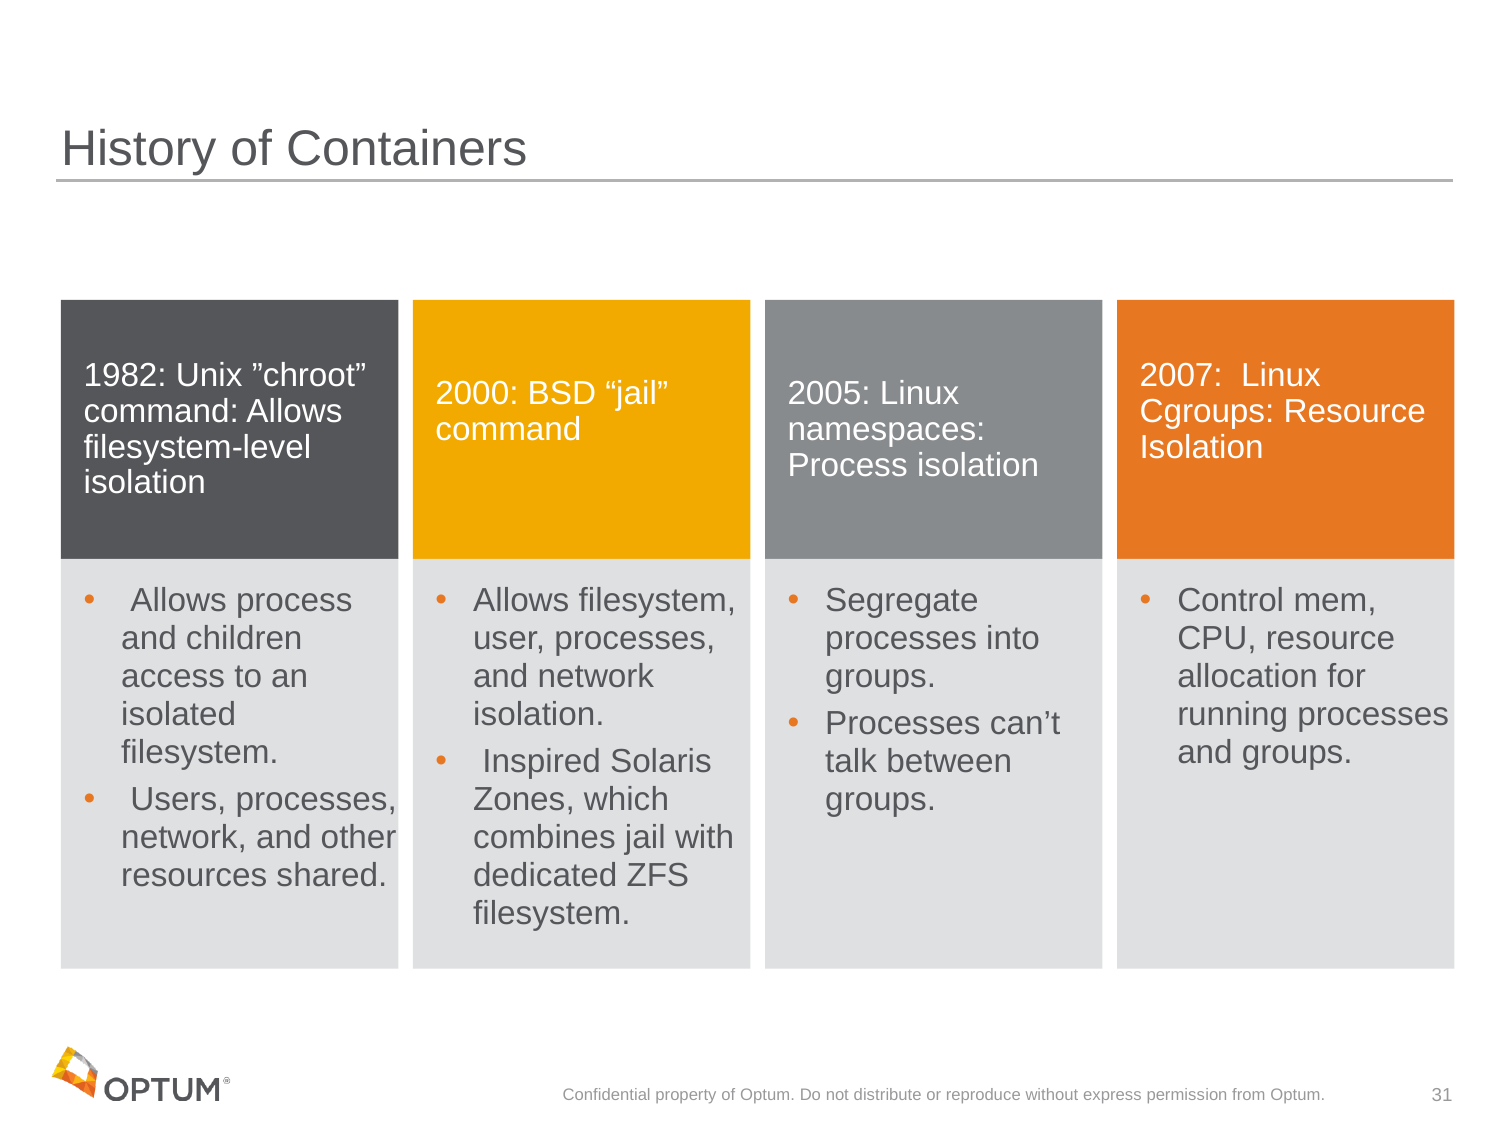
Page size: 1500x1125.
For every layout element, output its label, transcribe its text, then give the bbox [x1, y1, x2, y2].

list Allows process and children access to an isolated filesystem. Users, processes, network, and other resources shared. [60, 558, 399, 969]
list Control mem, CPU, resource allocation for running processes and groups. [1117, 558, 1455, 969]
list 2007: Linux Cgroups: Resource Isolation [1117, 299, 1455, 558]
list Allows filesystem, user, processes, and network isolation. Inspired Solaris Zones, which combines jail with dedicated ZFS filesystem. [412, 558, 751, 969]
list 2005: Linux namespaces: Process isolation [765, 299, 1103, 558]
list 2000: BSD “jail” command [412, 299, 751, 558]
title History of Containers [60, 0, 1454, 177]
footer Confidential property of Optum. Do not distribute or reproduce without express permission from Optum. [508, 1064, 1381, 1124]
list 1982: Unix ”chroot” command: Allows filesystem-level isolation [60, 299, 399, 558]
list Segregate processes into groups. Processes can’t talk between groups. [765, 558, 1103, 969]
slide_number 31 [1385, 1064, 1453, 1124]
picture [50, 1044, 231, 1101]
